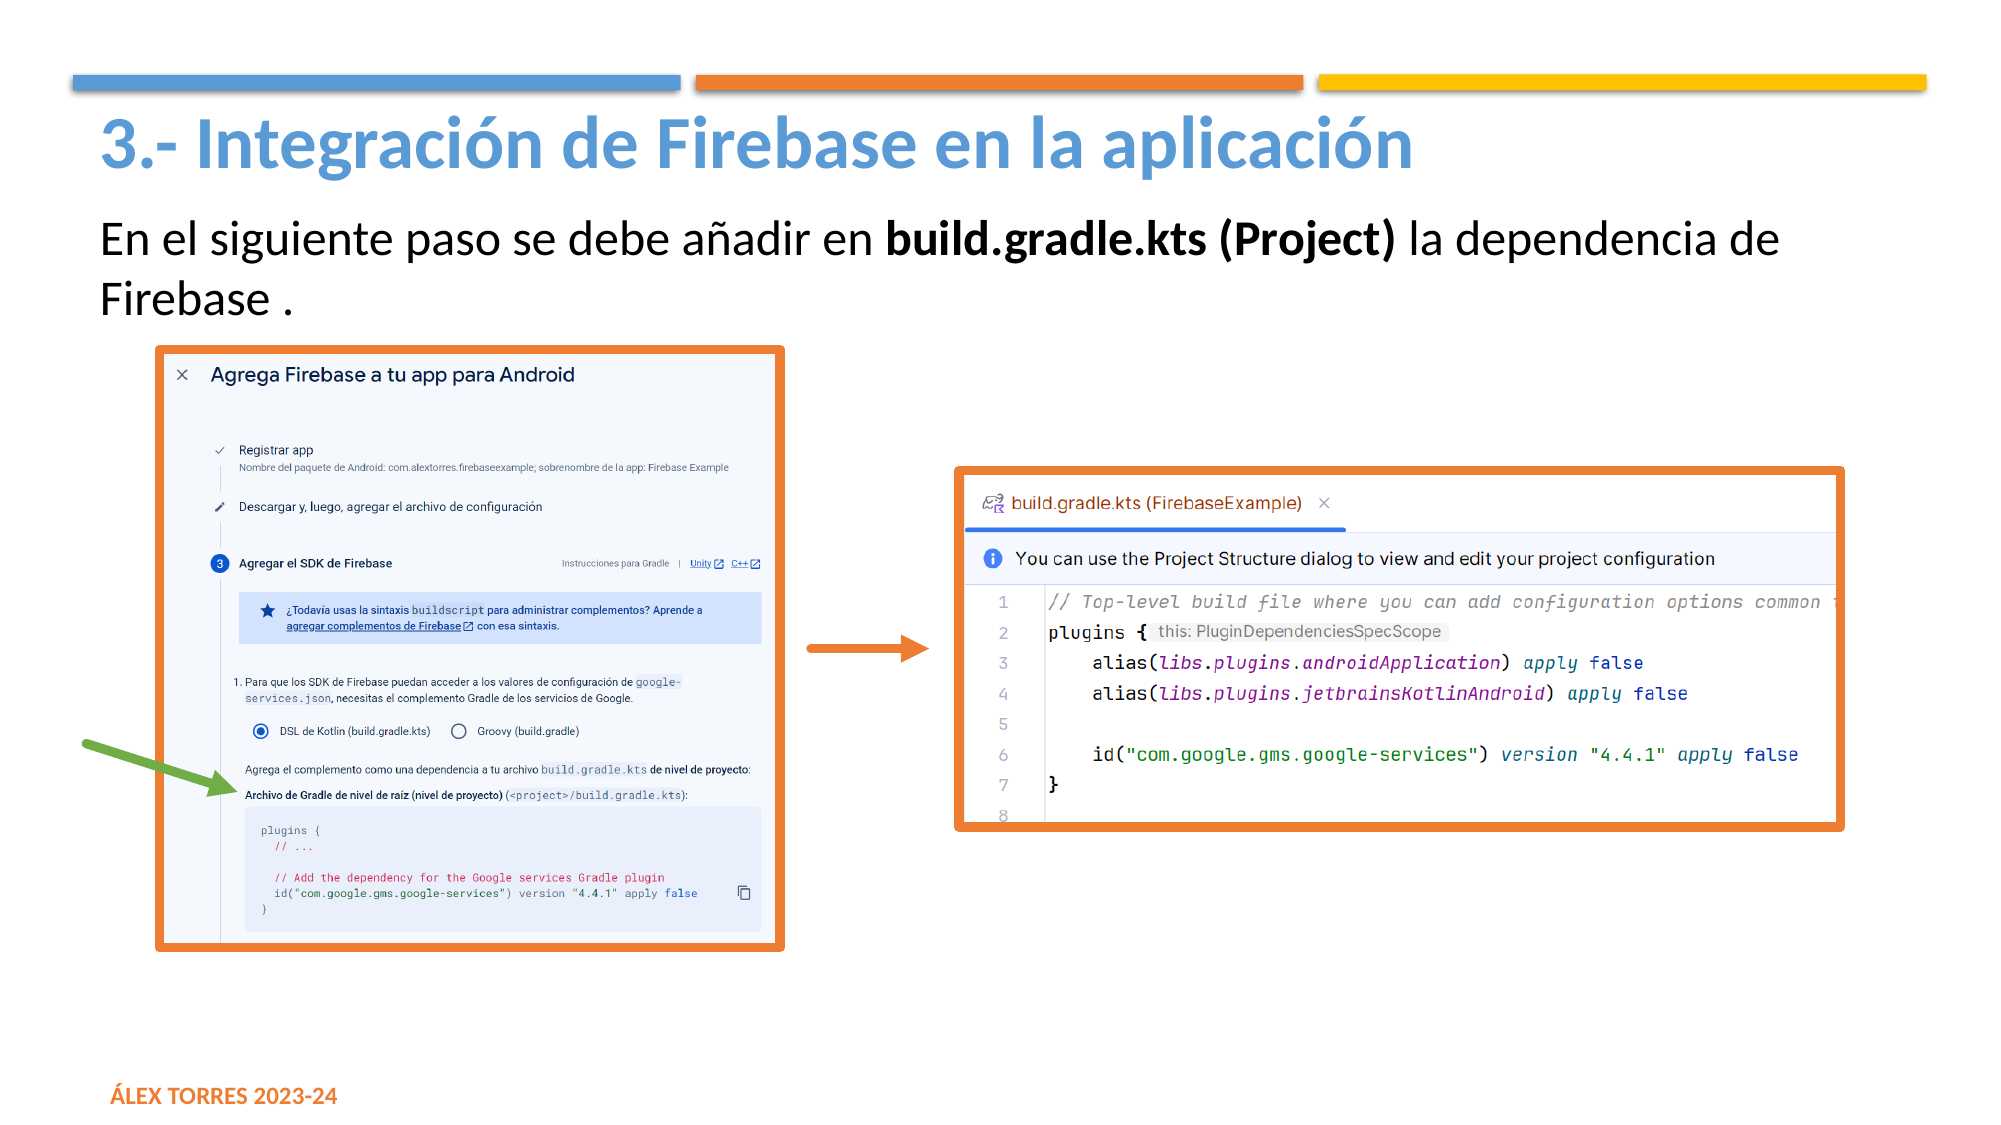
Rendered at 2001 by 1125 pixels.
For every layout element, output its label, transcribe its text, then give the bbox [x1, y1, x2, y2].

picture [963, 474, 1837, 823]
text_box En el siguiente paso se debe añadir en build.gradle.kts (Project) la dependencia de Firebase . [85, 190, 1915, 1074]
text_box 3.- Integración de Firebase en la aplicación [85, 78, 1915, 188]
picture [163, 353, 776, 944]
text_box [85, 743, 238, 793]
